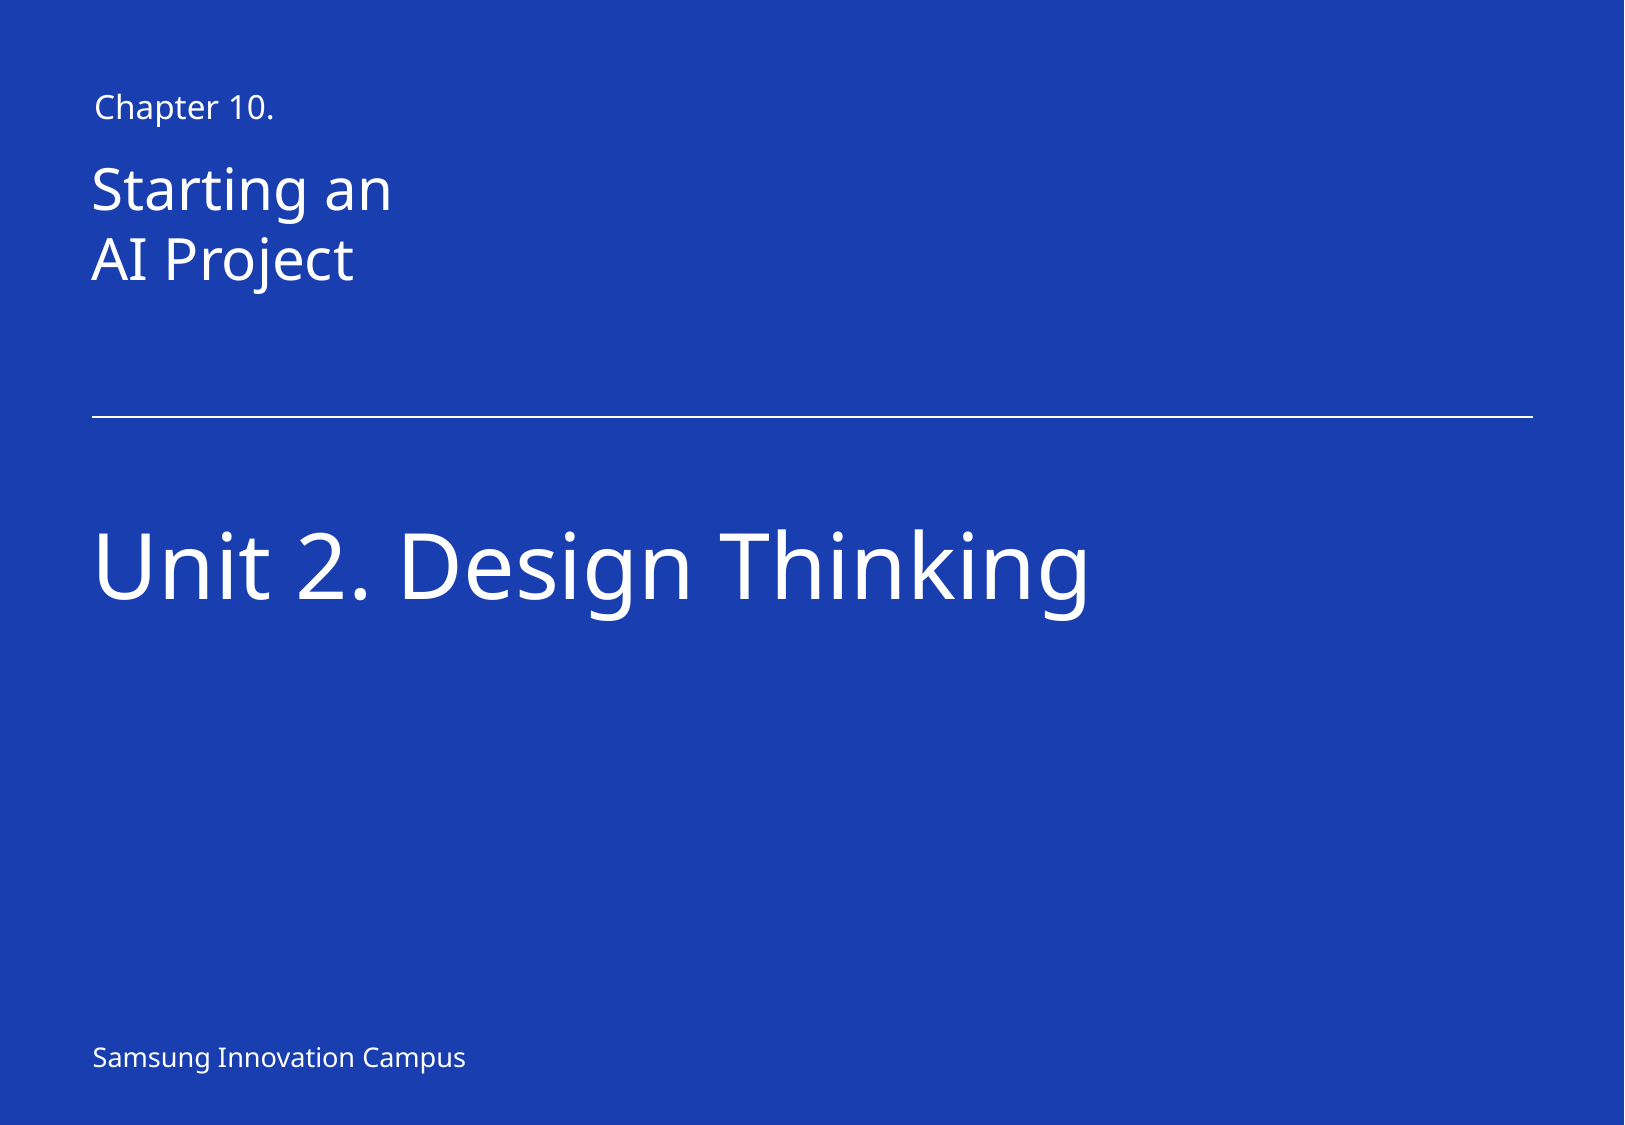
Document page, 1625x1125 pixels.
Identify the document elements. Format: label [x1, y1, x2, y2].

text_box [91, 86, 1533, 620]
